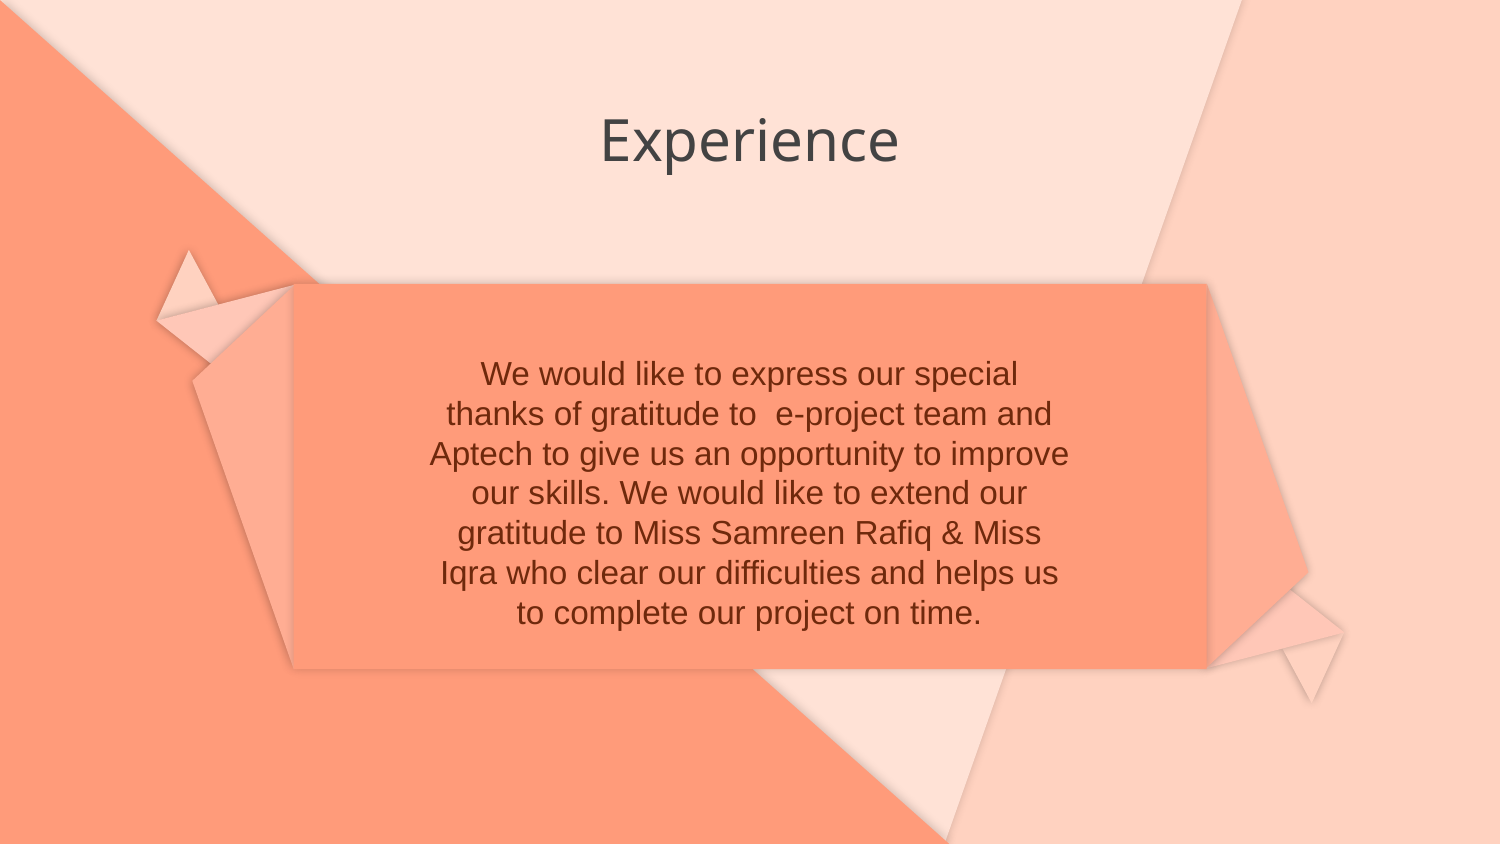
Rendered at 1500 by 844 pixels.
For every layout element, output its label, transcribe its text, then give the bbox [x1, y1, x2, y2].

title Experience [118, 88, 1382, 167]
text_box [133, 249, 1367, 704]
